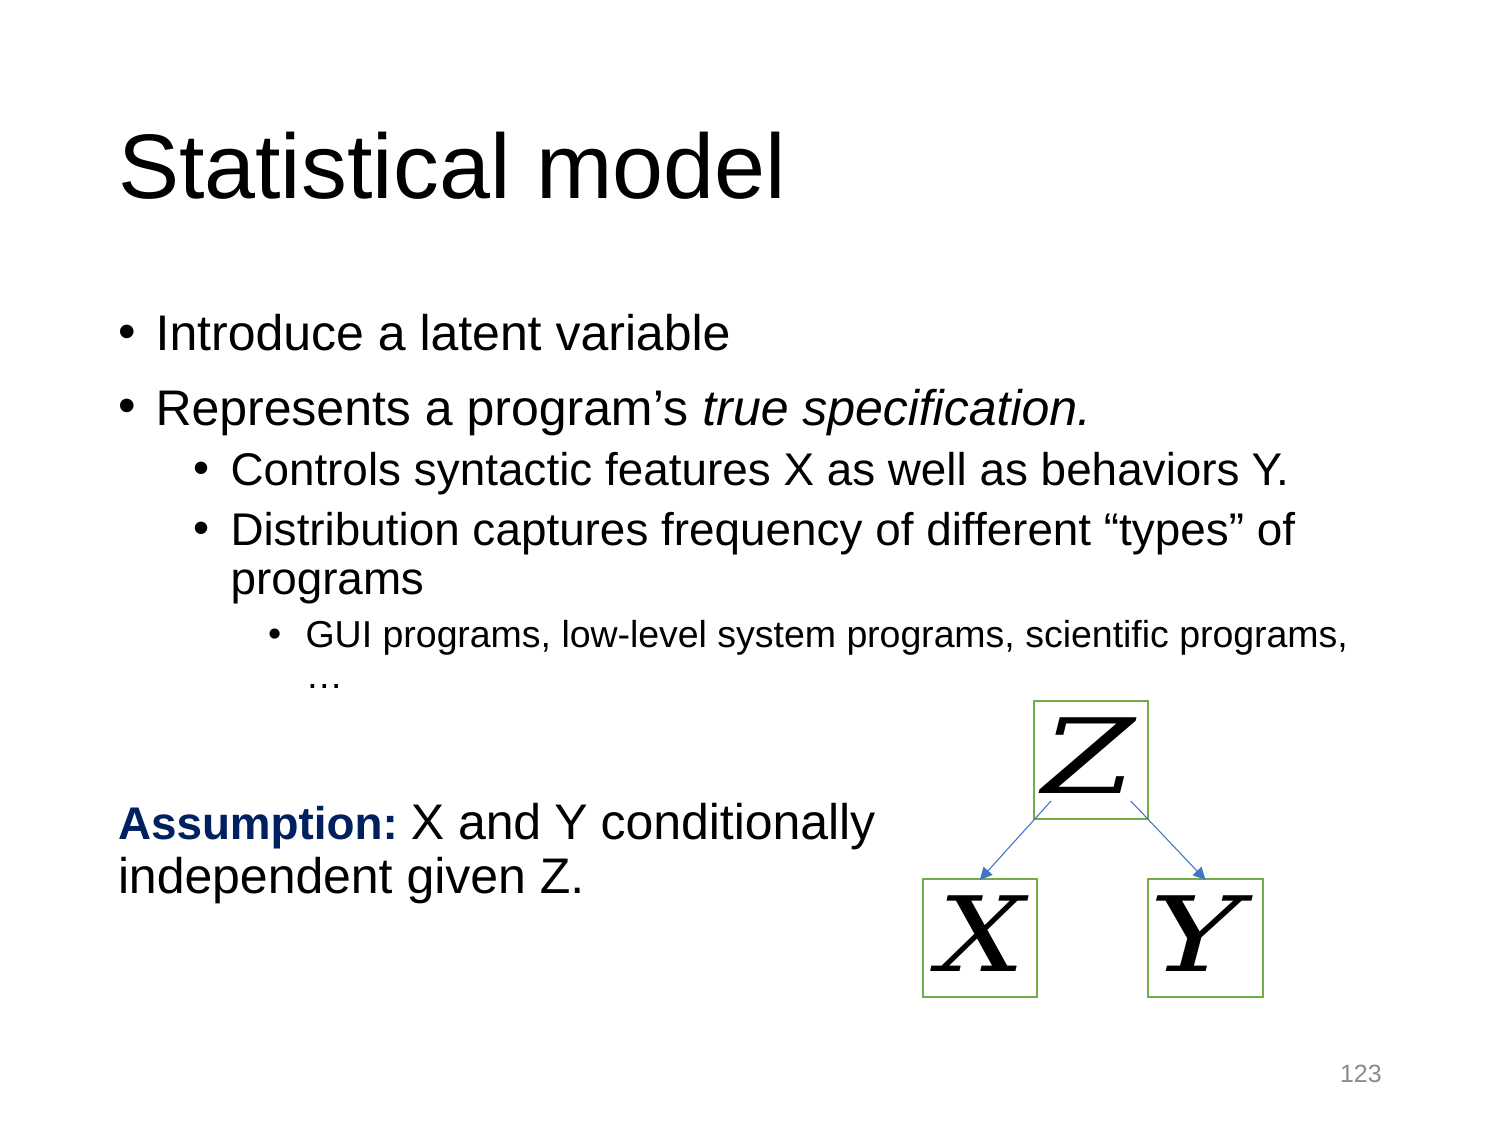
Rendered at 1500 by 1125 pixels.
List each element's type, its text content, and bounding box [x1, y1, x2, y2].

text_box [1130, 800, 1206, 880]
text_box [979, 800, 1052, 880]
title Statistical model [103, 59, 1397, 278]
slide_number 123 [1059, 1042, 1397, 1103]
